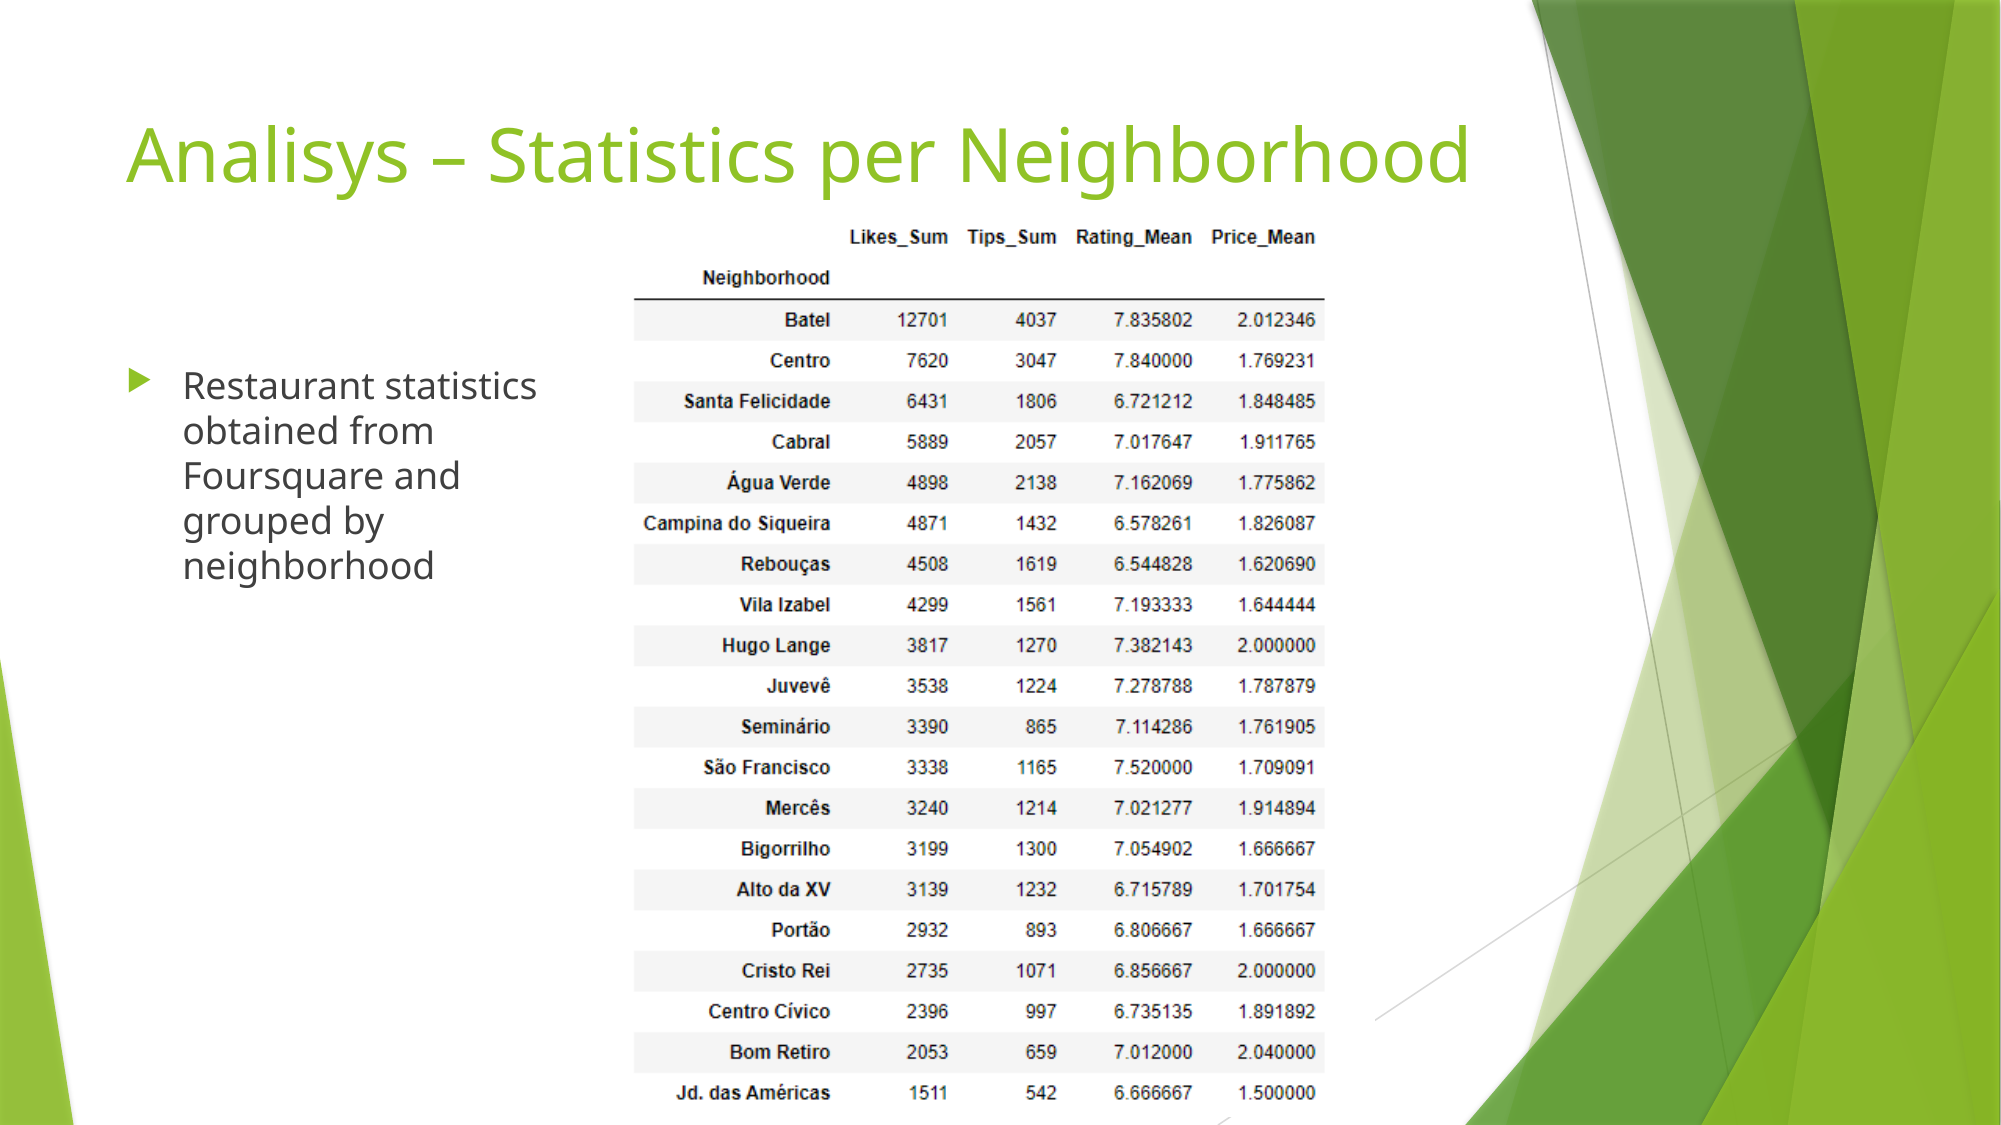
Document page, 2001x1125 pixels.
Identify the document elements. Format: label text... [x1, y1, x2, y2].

title Analisys – Statistics per Neighborhood [111, 99, 1880, 317]
list Restaurant statistics obtained from Foursquare and grouped by neighborhood [111, 354, 620, 992]
picture [625, 207, 1375, 1117]
